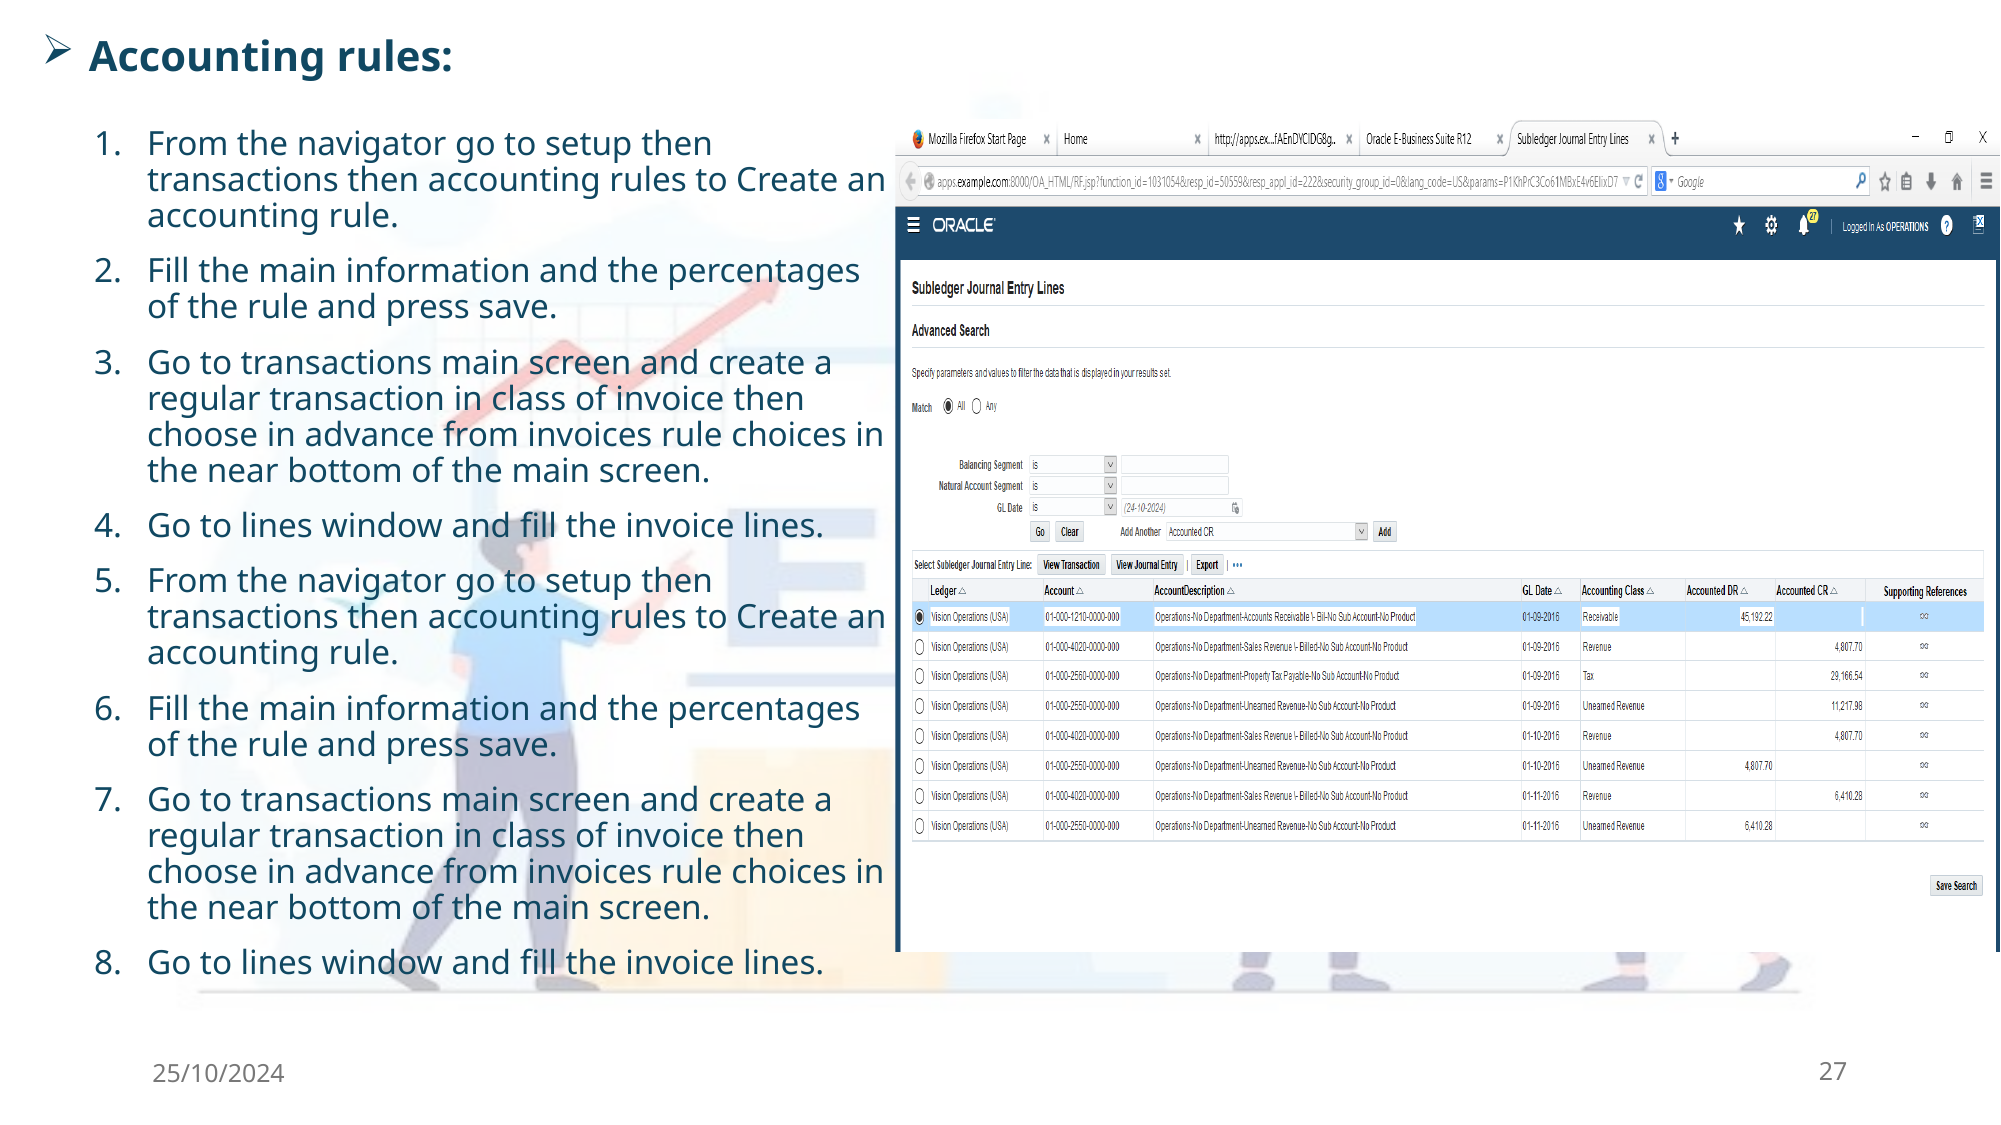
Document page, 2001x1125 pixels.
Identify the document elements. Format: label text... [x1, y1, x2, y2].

slide_number 27 [1412, 1042, 1863, 1103]
text_box From the navigator go to setup then transactions then accounting rules to Create an accounting rule. Fill the main information and the percentages of the rule and press save. Go to transactions main screen and create a regular transaction in class of invoice then choose in advance from invoices rule choices in the near bottom of the main screen. Go to lines window and fill the invoice lines. From the navigator go to setup then transactions then accounting rules to Create an accounting rule. Fill the main information and the percentages of the rule and press save. Go to transactions main screen and create a regular transaction in class of invoice then choose in advance from invoices rule choices in the near bottom of the main screen. Go to lines window and fill the invoice lines. [79, 119, 914, 1006]
picture [894, 118, 2000, 952]
text_box Accounting rules: [27, 22, 1028, 88]
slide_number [137, 1042, 588, 1103]
